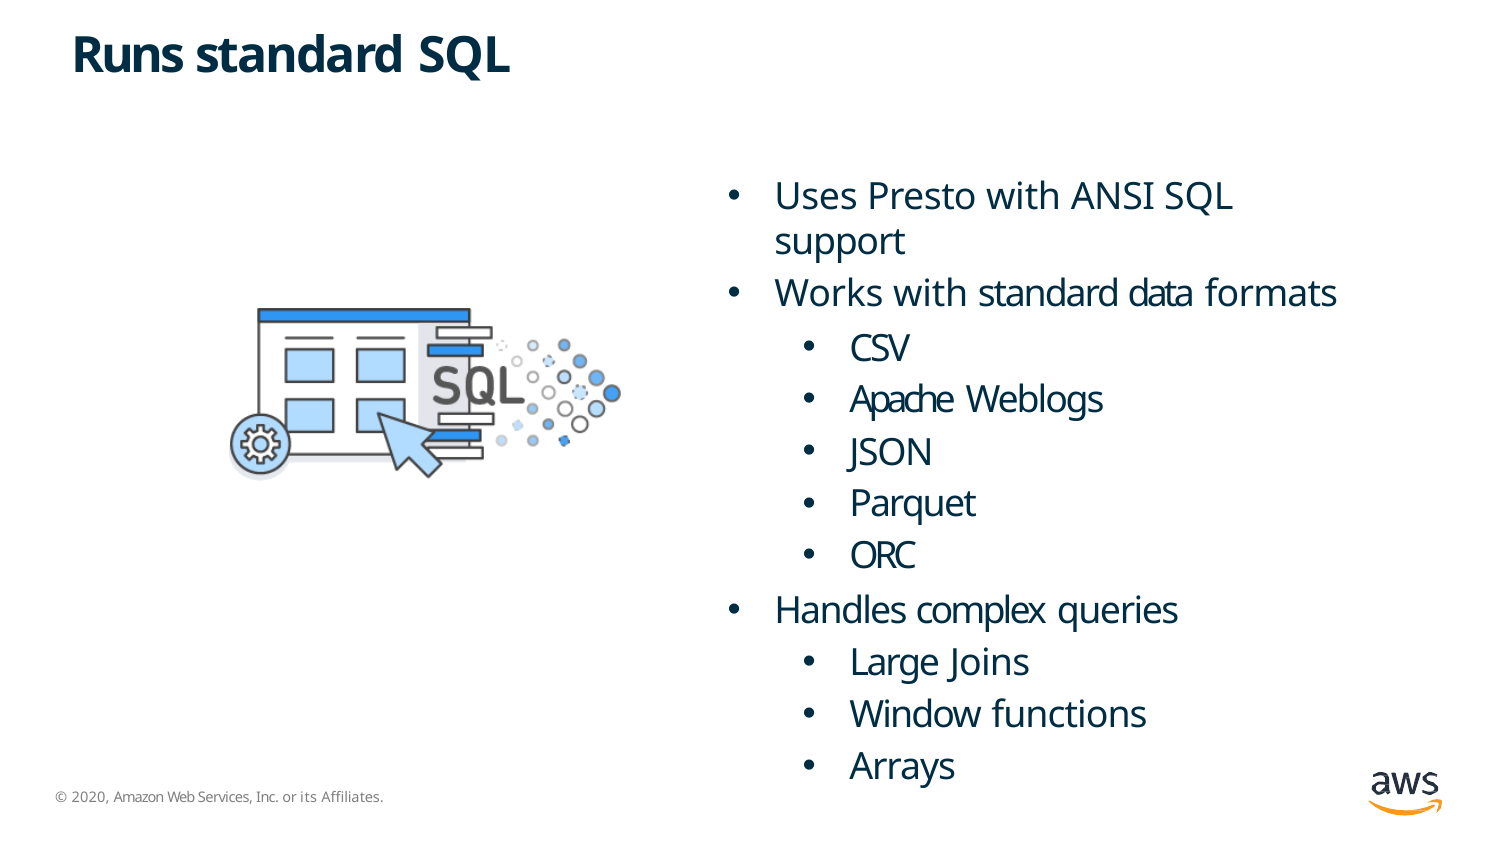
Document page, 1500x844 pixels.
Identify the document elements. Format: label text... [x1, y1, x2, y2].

footer © 2020, Amazon Web Services, Inc. or its Affiliates. [53, 786, 395, 844]
picture [229, 308, 621, 481]
text_box Uses Presto with ANSI SQL support Works with standard data formats CSV Apache Weblogs JSON Parquet ORC Handles complex queries Large Joins Window functions Arrays [725, 162, 1357, 787]
title Runs standard SQL [69, 19, 515, 163]
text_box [1368, 771, 1442, 816]
